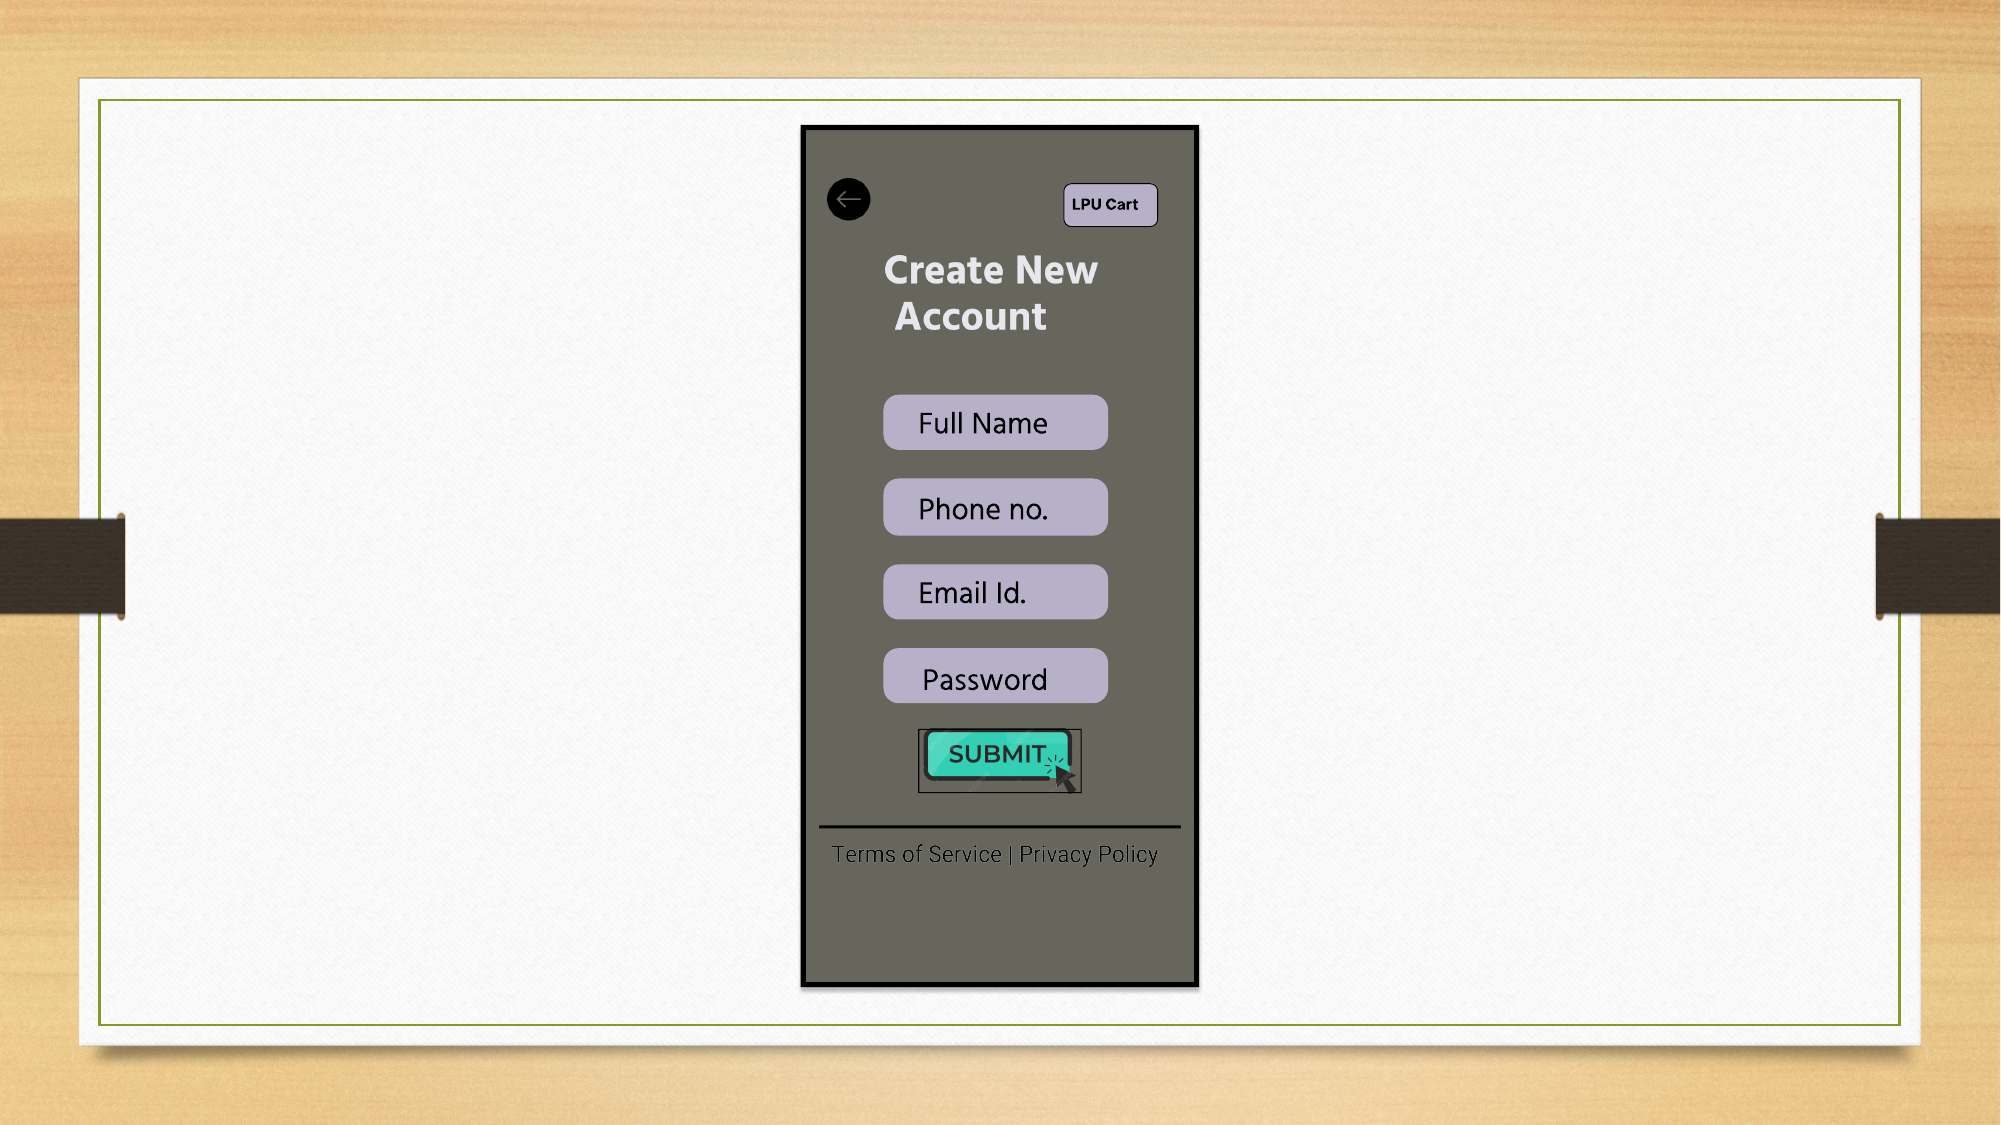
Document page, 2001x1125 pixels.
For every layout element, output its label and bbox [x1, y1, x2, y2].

text_box [796, 124, 1204, 996]
picture [0, 0, 2001, 1125]
